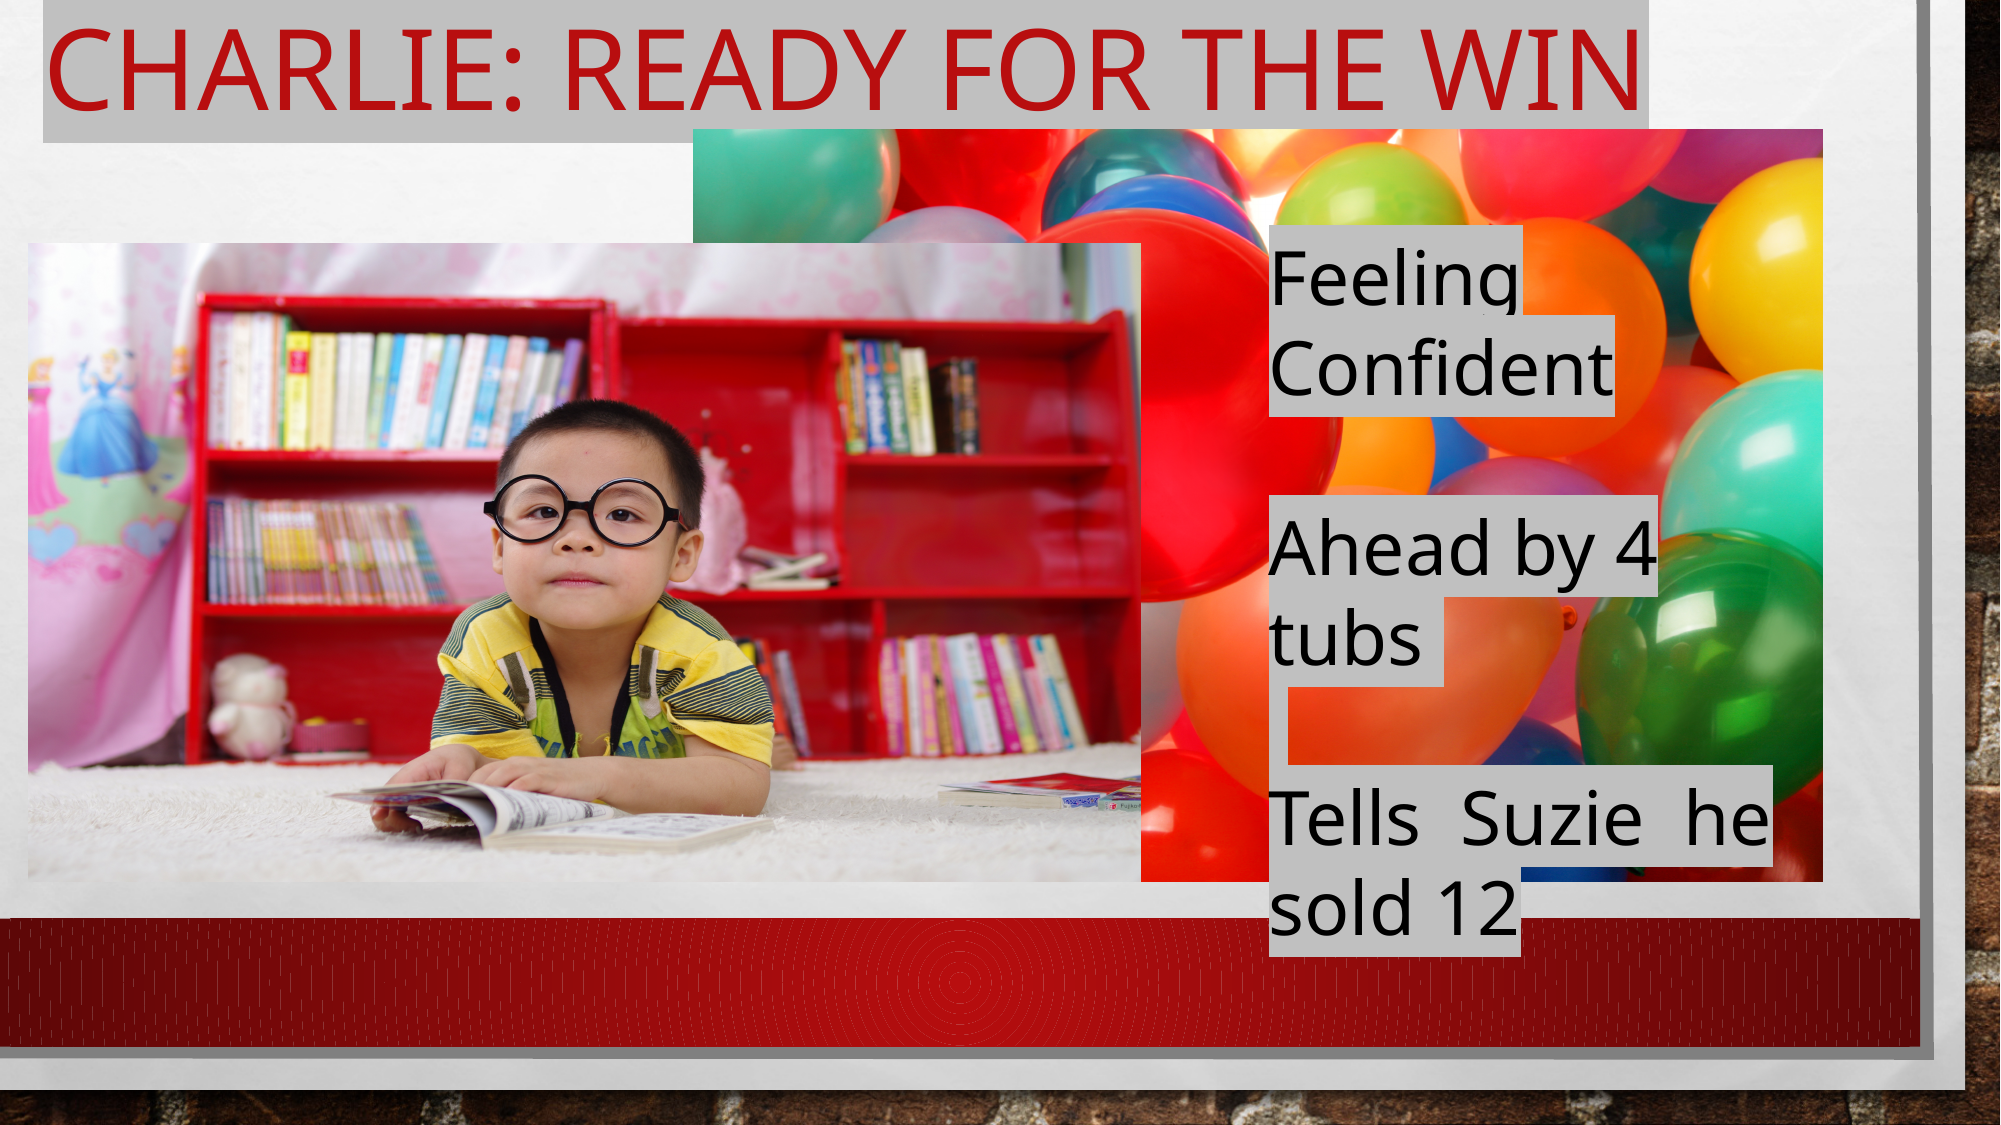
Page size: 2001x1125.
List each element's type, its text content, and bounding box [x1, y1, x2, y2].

picture [1838, 0, 2000, 1125]
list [27, 242, 1141, 883]
picture [0, 1090, 1253, 1125]
text_box Feeling Confident Ahead by 4 tubs Tells Suzie he sold 12 [1253, 43, 1838, 1125]
picture [693, 128, 1823, 882]
title Charlie: ready for the win [28, 0, 1734, 169]
